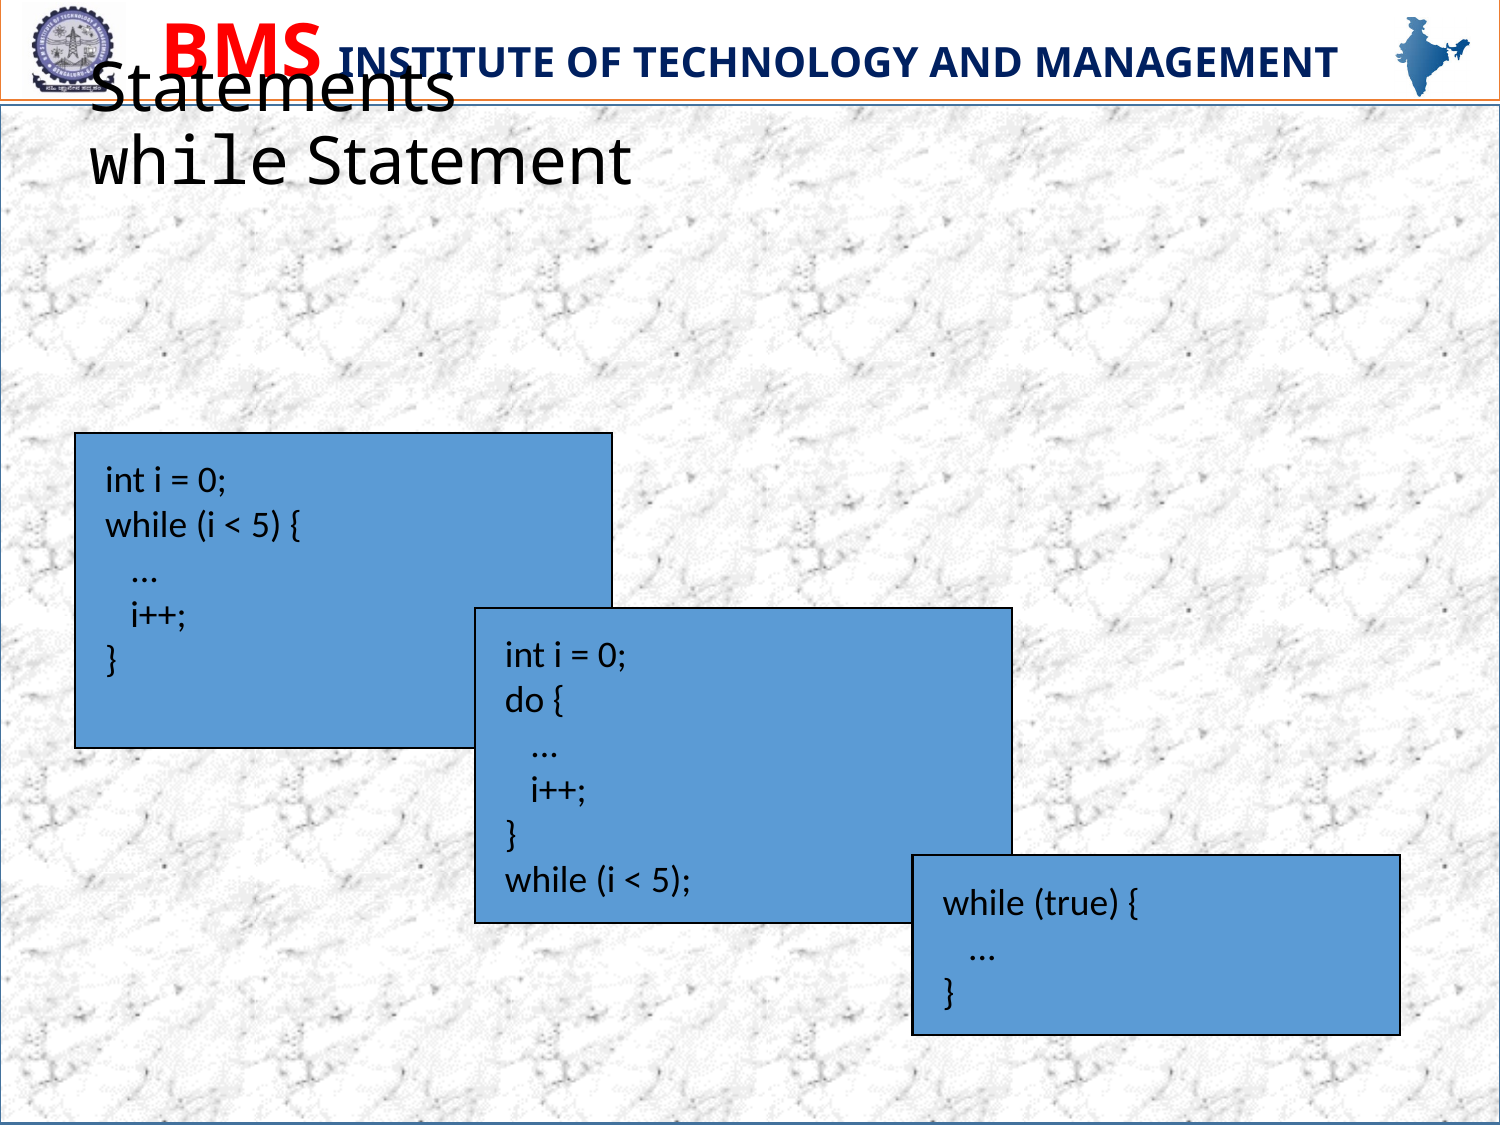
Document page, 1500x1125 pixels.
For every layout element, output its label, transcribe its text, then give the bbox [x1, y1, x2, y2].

picture [1, 106, 1499, 1122]
text_box while (true) { ... } [912, 855, 1400, 1036]
picture [22, 2, 126, 98]
text_box int i = 0; do { ... i++; } while (i < 5); [474, 607, 1013, 923]
picture [1394, 17, 1471, 98]
text_box int i = 0; while (i < 5) { ... i++; } [74, 432, 613, 748]
title Statements while Statement [75, 45, 1425, 233]
